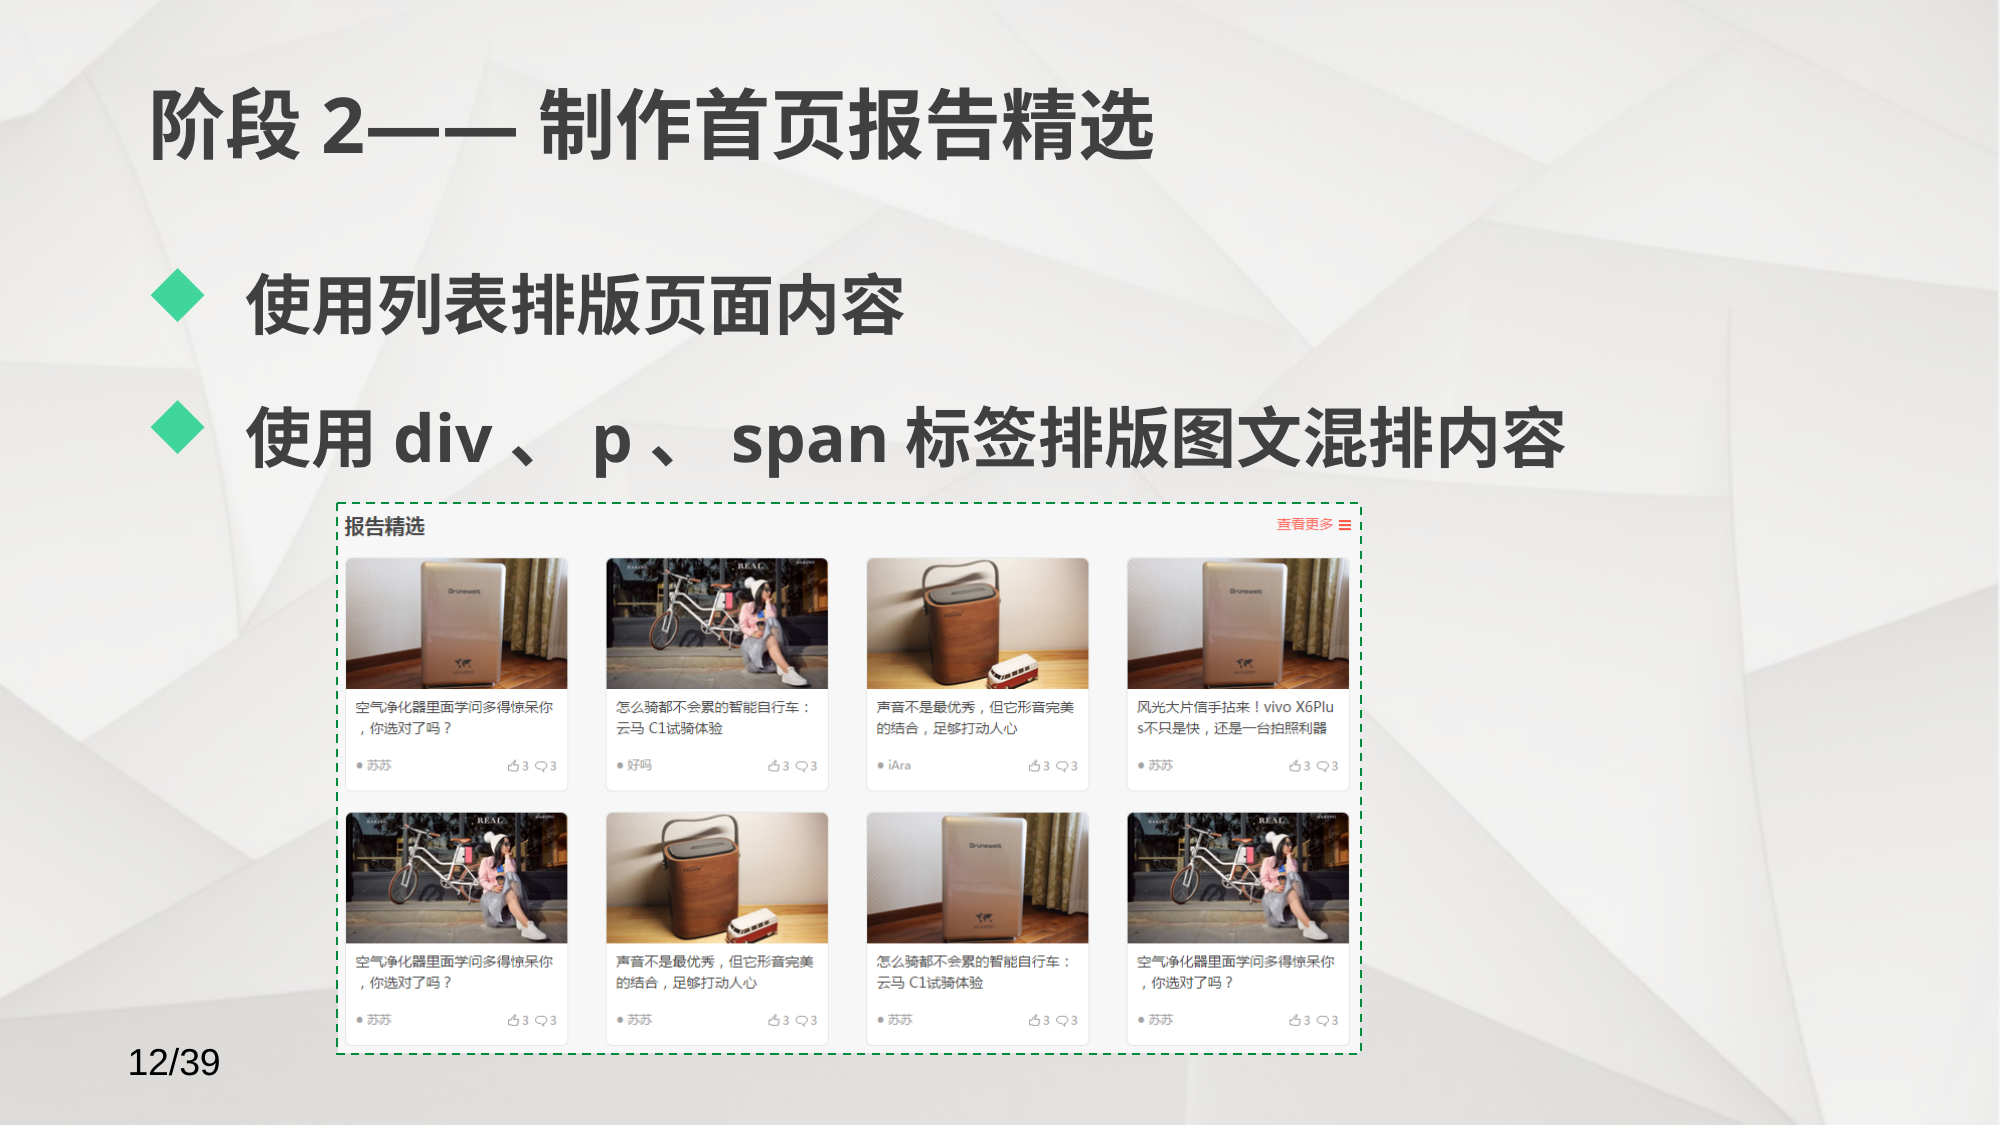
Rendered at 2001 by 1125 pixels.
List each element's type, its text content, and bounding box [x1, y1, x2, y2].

title 阶段2——制作首页报告精选 [129, 45, 1692, 201]
picture [0, 0, 2001, 1125]
list 使用列表排版页面内容 使用div、p、span标签排版图文混排内容 [126, 214, 1880, 1006]
